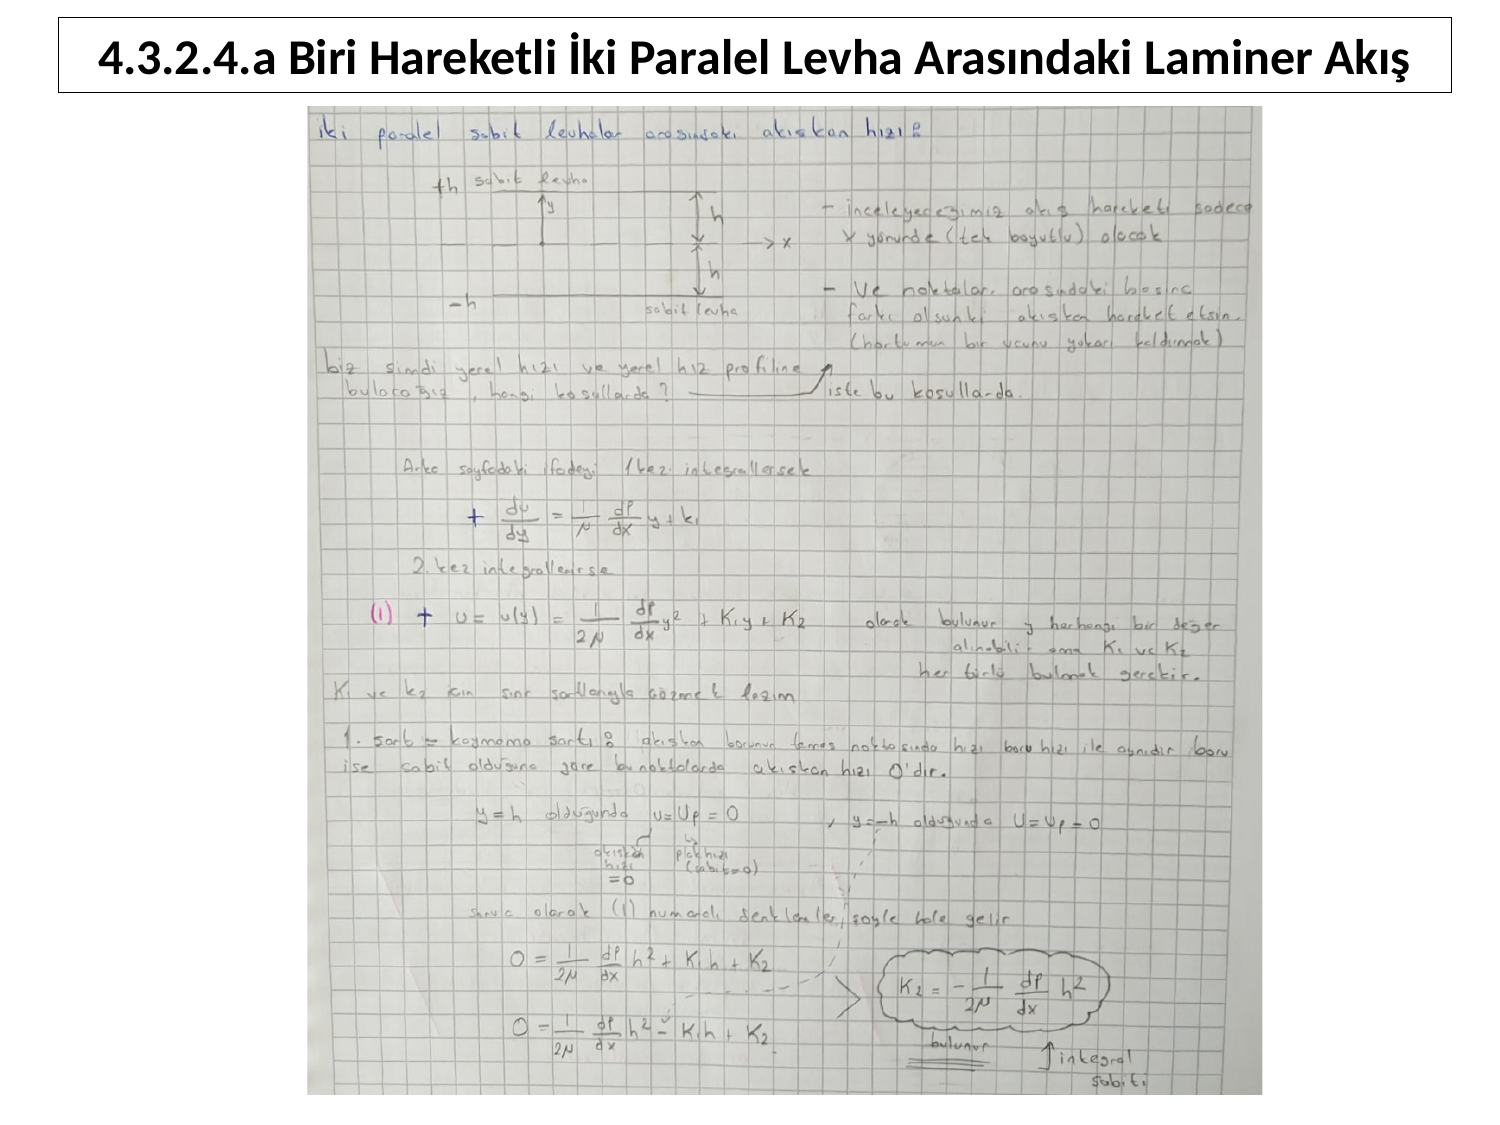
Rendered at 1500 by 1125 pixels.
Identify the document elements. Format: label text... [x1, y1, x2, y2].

picture [290, 106, 1279, 1095]
text_box 4.3.2.4.a Biri Hareketli İki Paralel Levha Arasındaki Laminer Akış [58, 17, 1452, 93]
